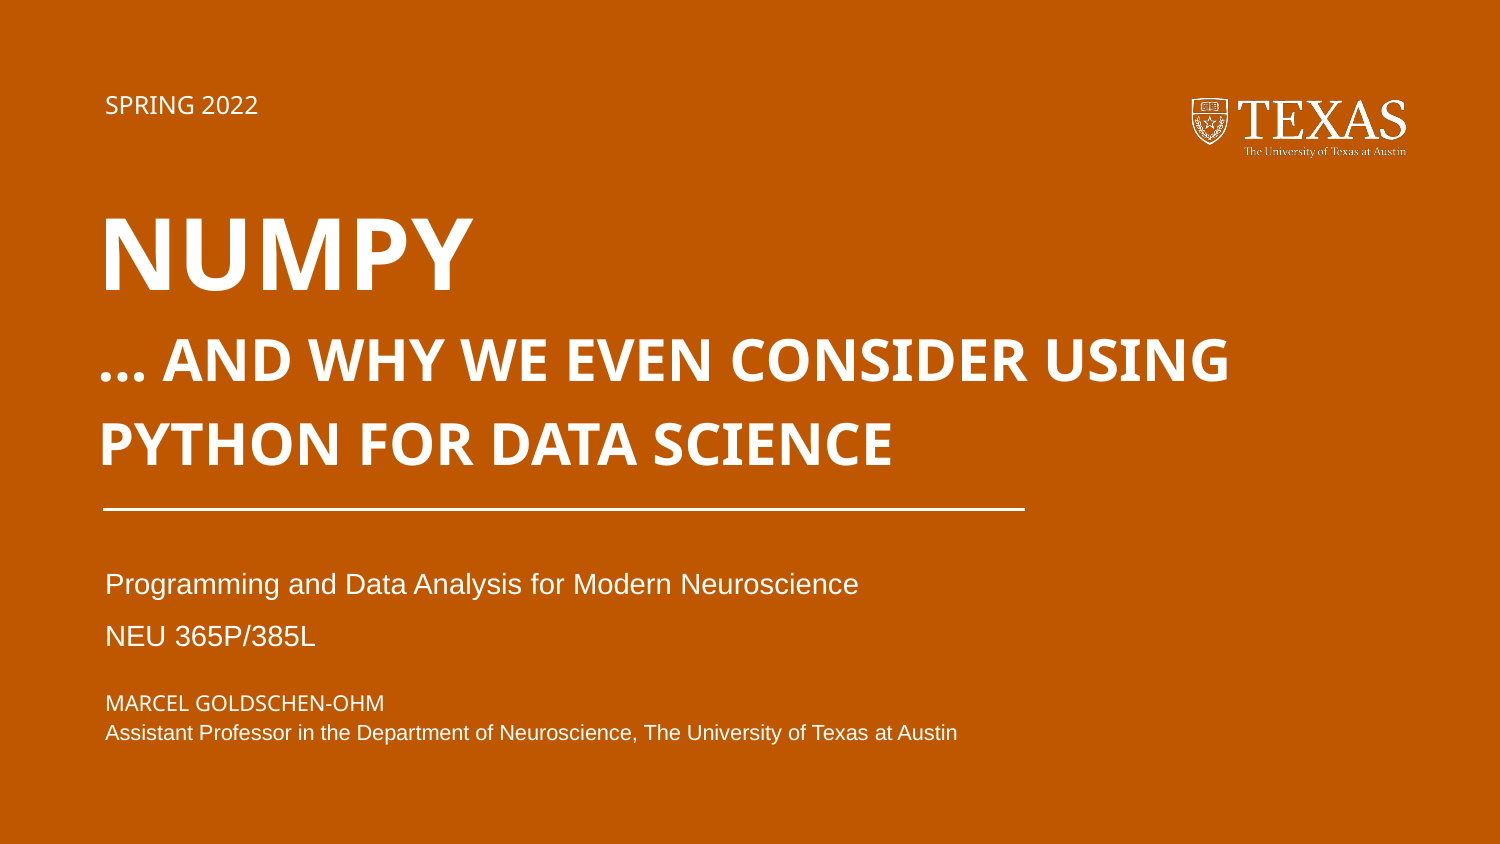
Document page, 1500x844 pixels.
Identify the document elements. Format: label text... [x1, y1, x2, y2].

text_box Programming and Data Analysis for Modern Neuroscience NEU 365P/385L [89, 562, 1384, 637]
picture [1144, 52, 1453, 203]
text_box Marcel Goldschen-ohm Assistant Professor in the Department of Neuroscience, The University of Texas at Austin [89, 674, 1384, 750]
text_box Spring 2022 [89, 75, 1139, 139]
text_box Numpy … and why we even consider using python for data science [82, 196, 1377, 485]
